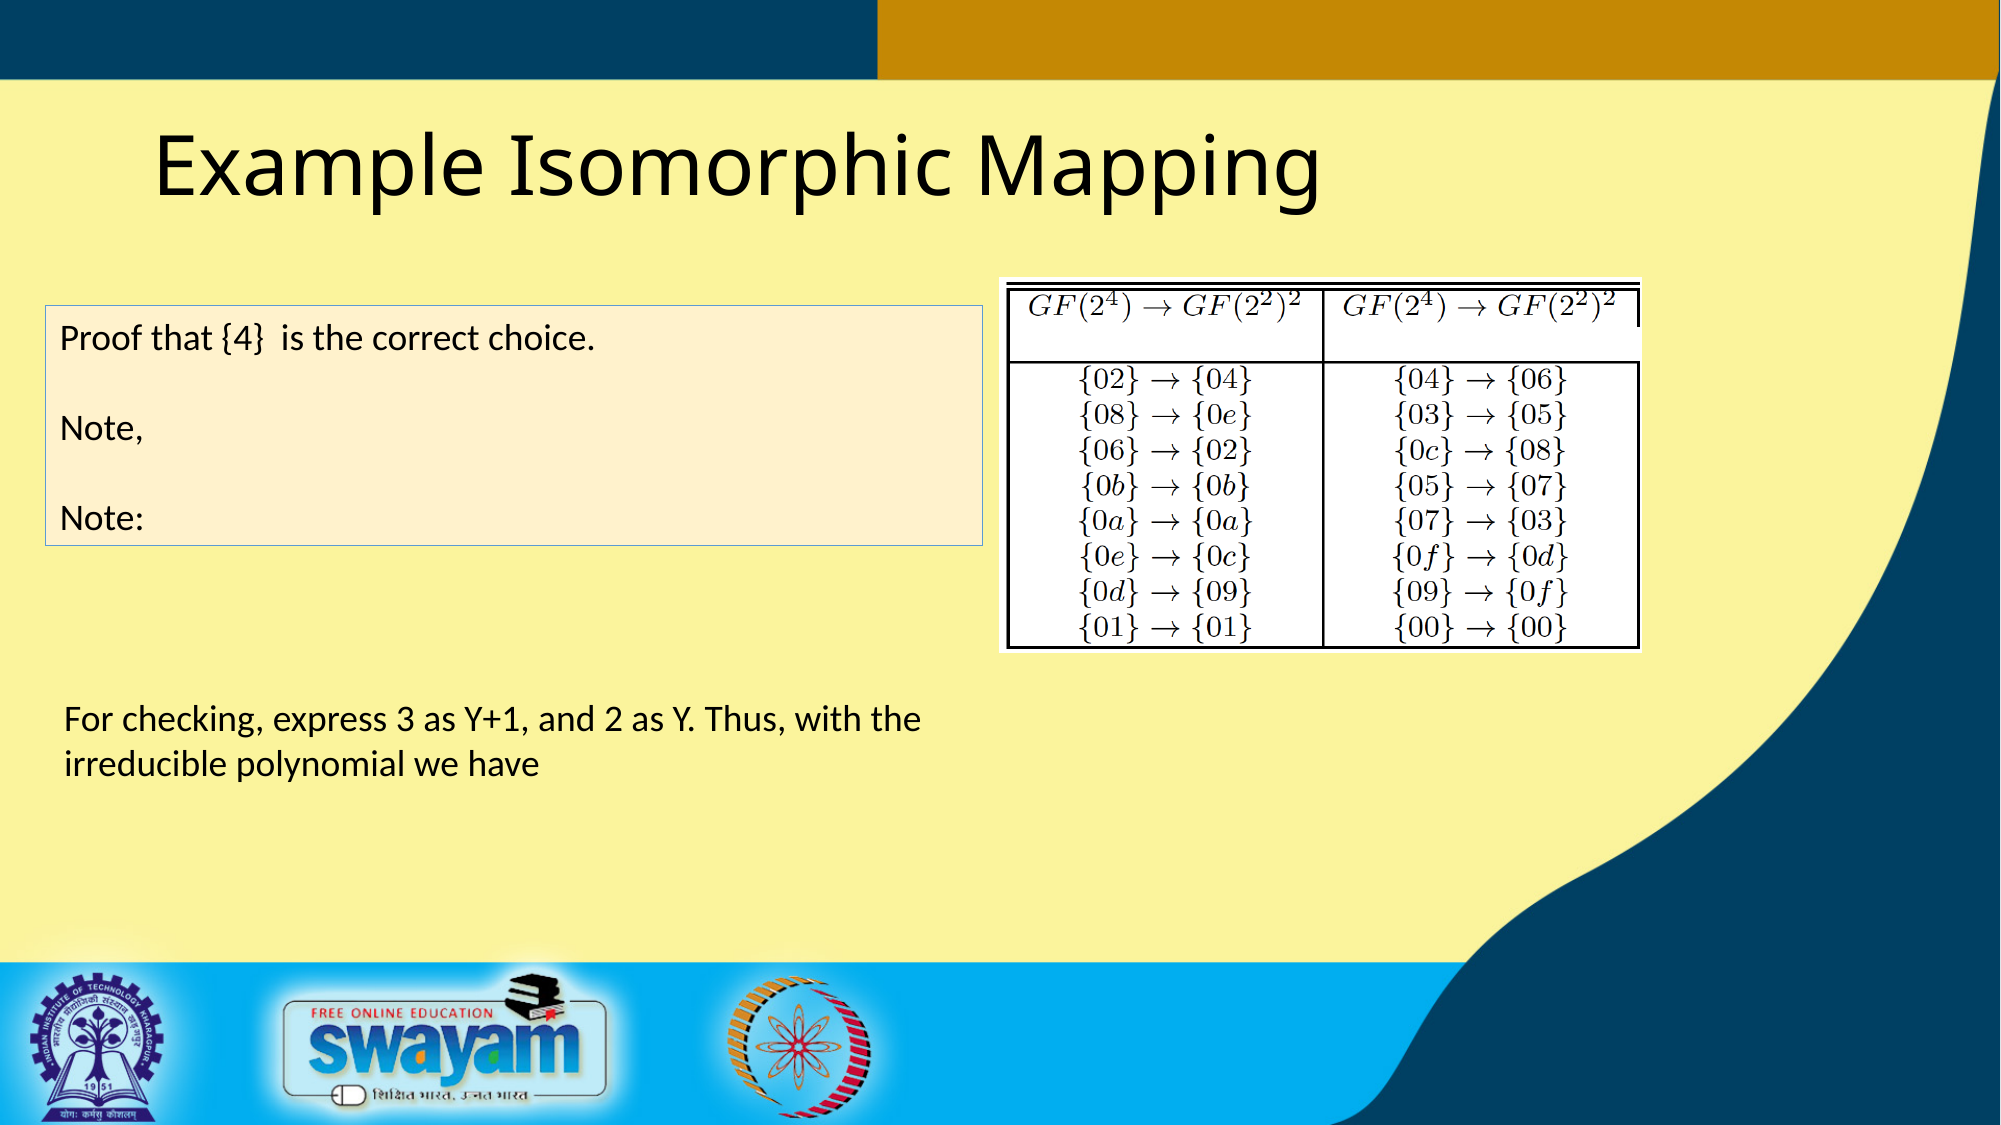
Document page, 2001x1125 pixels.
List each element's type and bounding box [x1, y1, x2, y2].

picture [0, 0, 2001, 1125]
picture [1425, 1016, 1433, 1023]
list [999, 277, 1642, 654]
